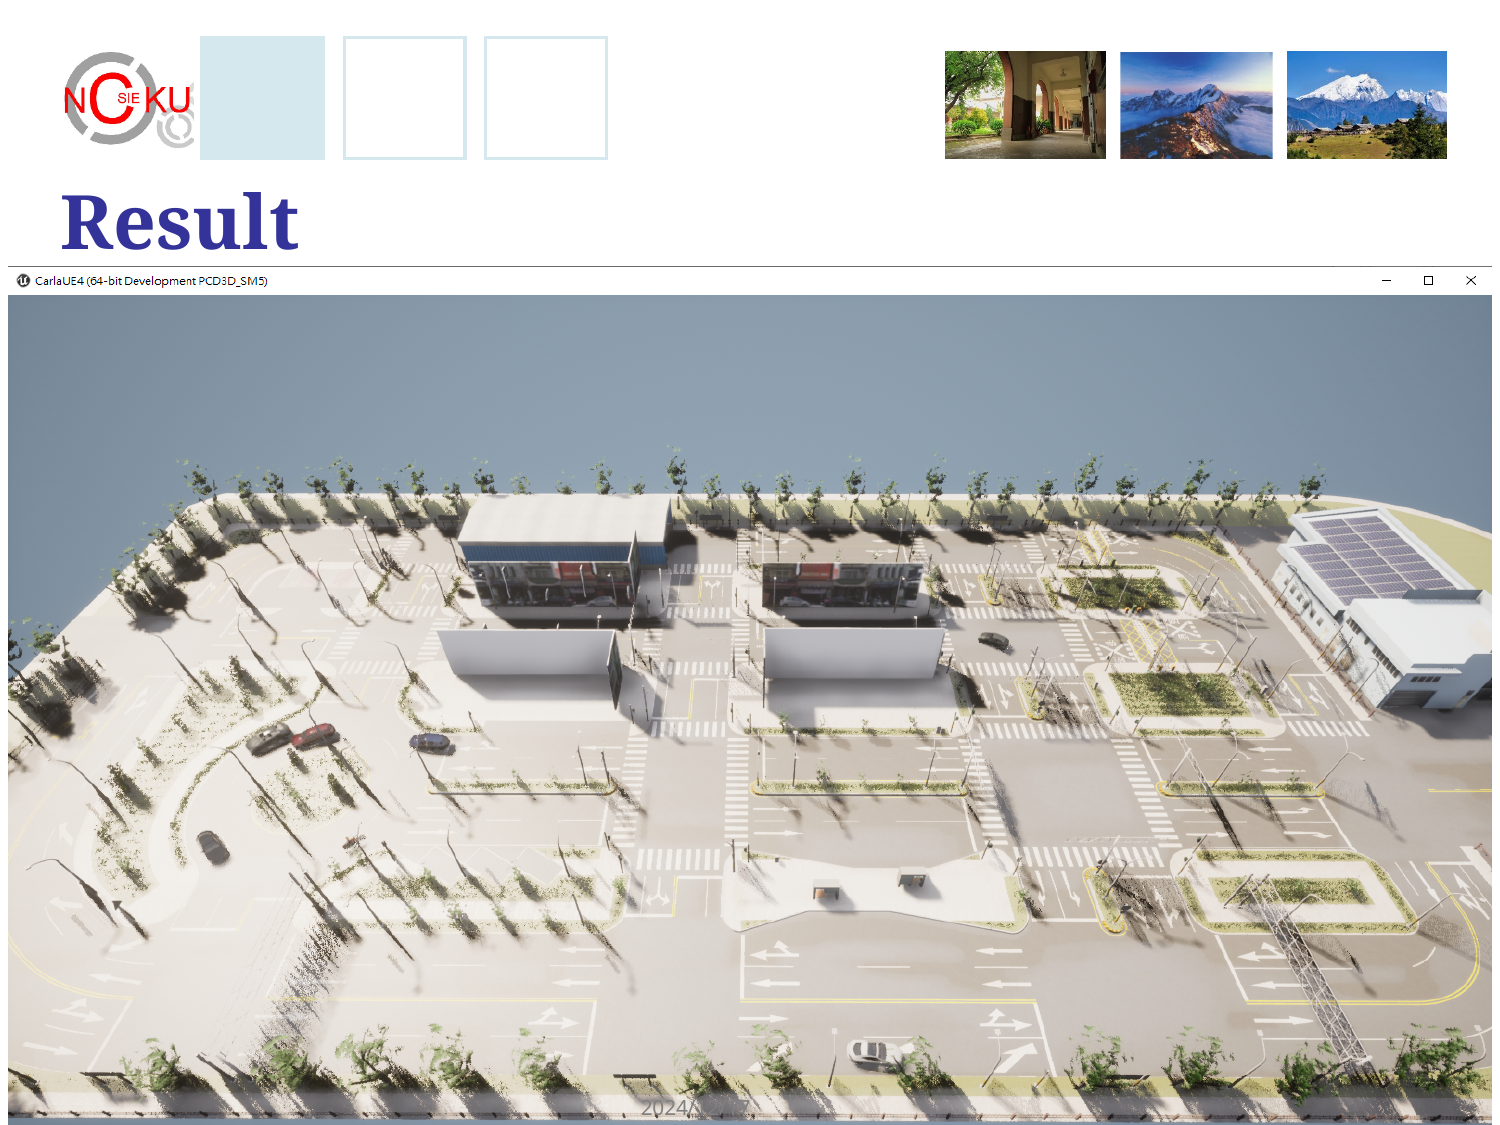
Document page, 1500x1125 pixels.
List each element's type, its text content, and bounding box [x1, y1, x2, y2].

picture [1287, 51, 1447, 159]
picture [1120, 52, 1273, 159]
slide_number 9 [1496, 1087, 1500, 1125]
picture [59, 37, 194, 161]
picture [8, 266, 1492, 1125]
picture [945, 51, 1106, 159]
title Result [60, 160, 1421, 264]
